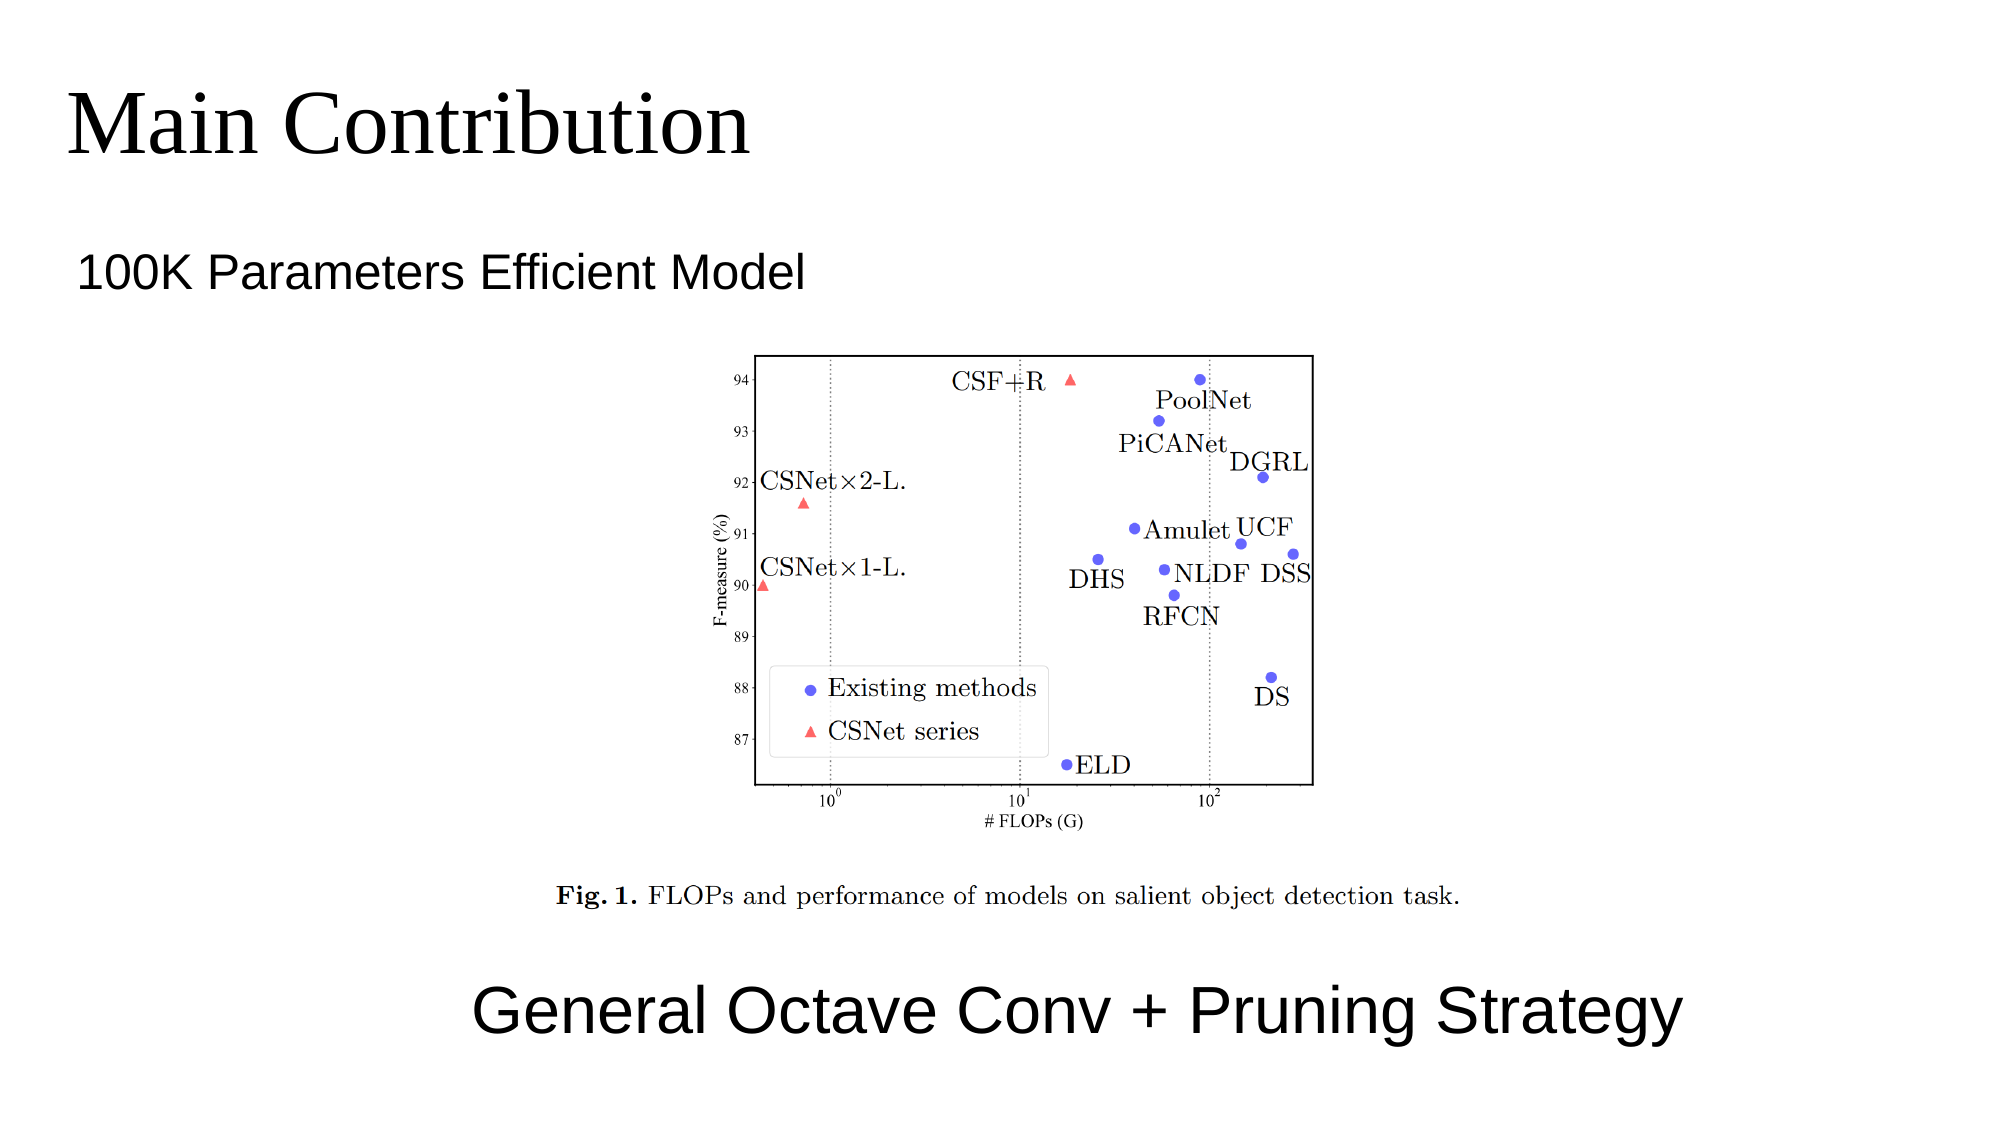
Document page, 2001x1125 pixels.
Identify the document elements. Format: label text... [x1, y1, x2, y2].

text_box ﻿Main Contribution [50, 14, 1776, 233]
text_box ﻿100K Parameters Efficient Model [61, 232, 822, 307]
text_box General Octave Conv + Pruning Strategy [456, 959, 1701, 1055]
picture [533, 352, 1467, 916]
